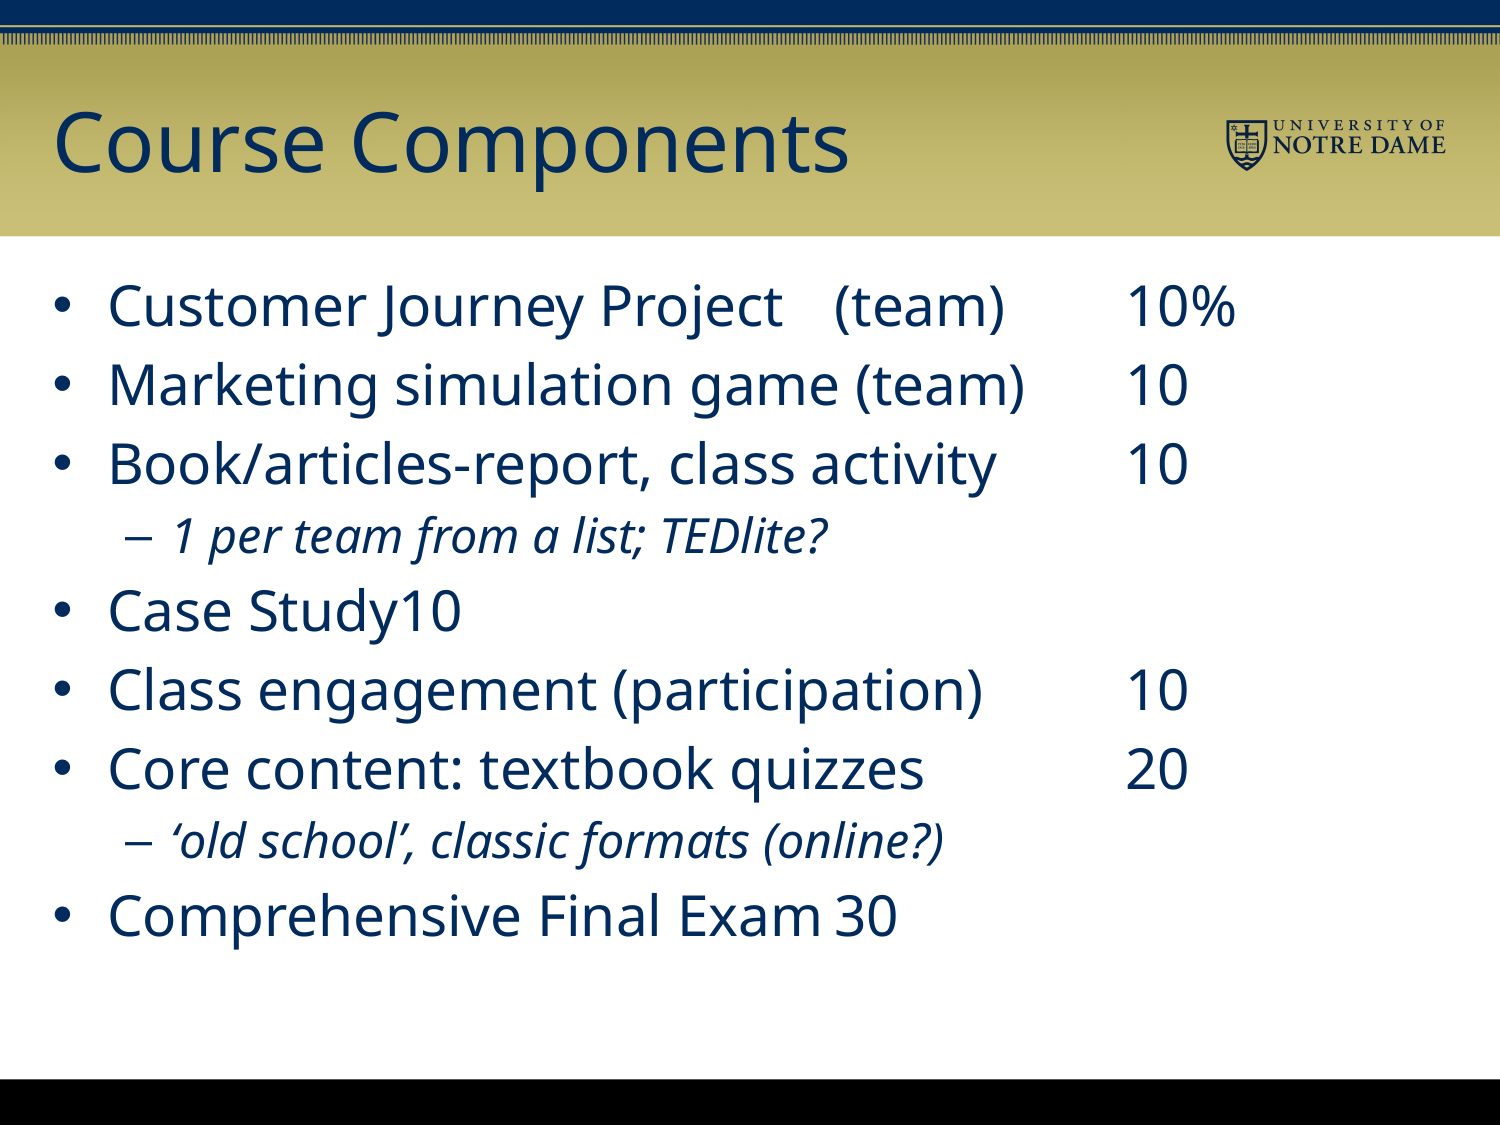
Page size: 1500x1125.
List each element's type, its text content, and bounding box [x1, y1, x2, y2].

text_box [0, 1079, 1500, 1125]
picture [0, 0, 1500, 1079]
title Course Components [37, 45, 1238, 233]
list Customer Journey Project (team) 10% Marketing simulation game (team) 10 Book/articles-report, class activity 10 1 per team from a list; TEDlite? Case Study 10 Class engagement (participation) 10 Core content: textbook quizzes 20 ‘old school’, classic formats (online?) Comprehensive Final Exam 30 [37, 262, 1450, 1017]
